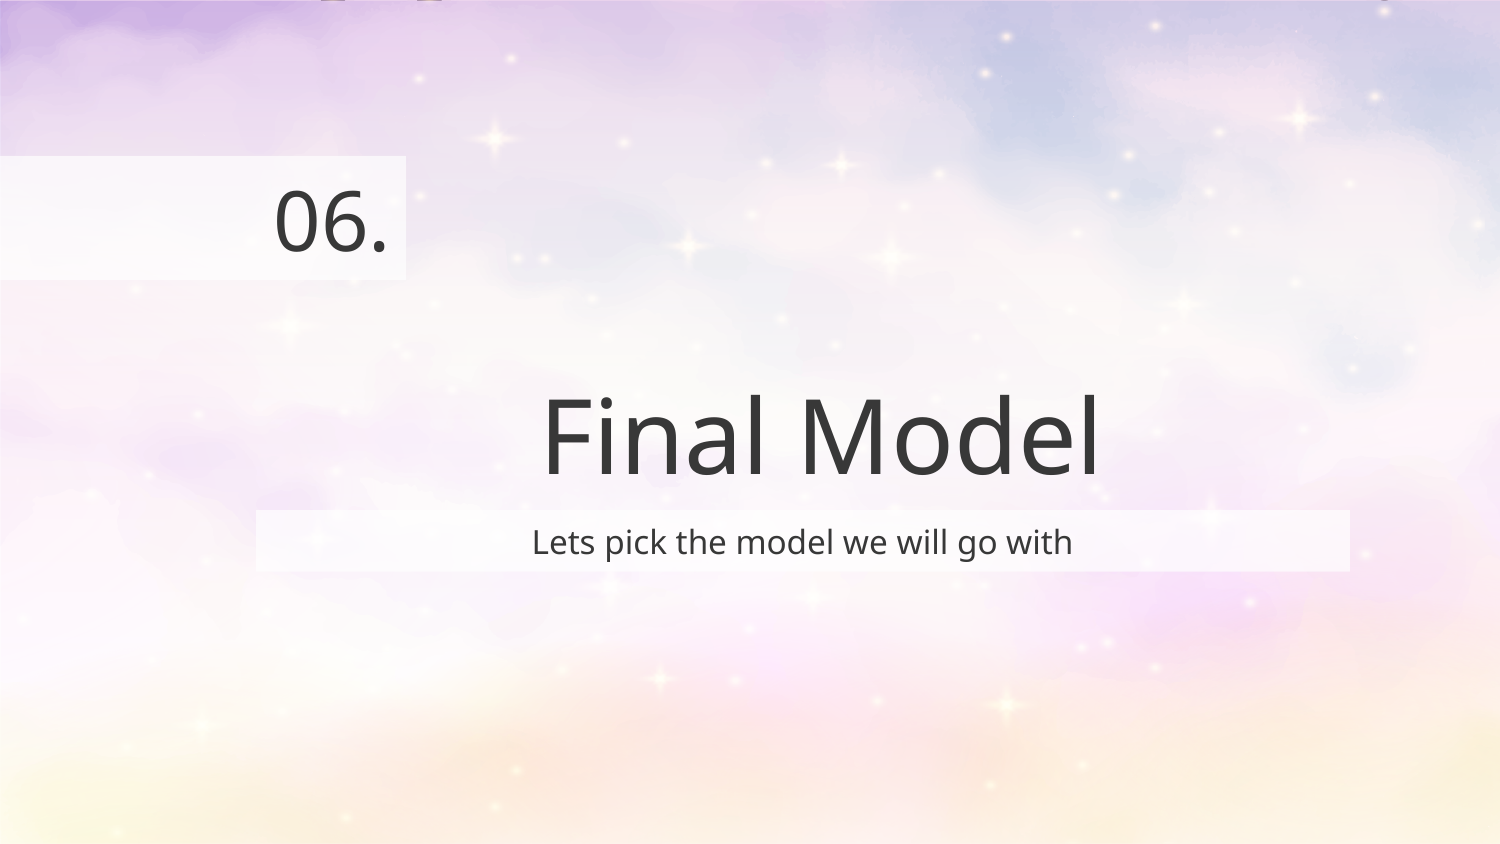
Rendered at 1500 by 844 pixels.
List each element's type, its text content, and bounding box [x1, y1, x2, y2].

title Final Model [406, 372, 1238, 510]
subtitle Lets pick the model we will go with [256, 510, 1350, 572]
title 06. [0, 155, 407, 280]
picture [0, 0, 1500, 844]
